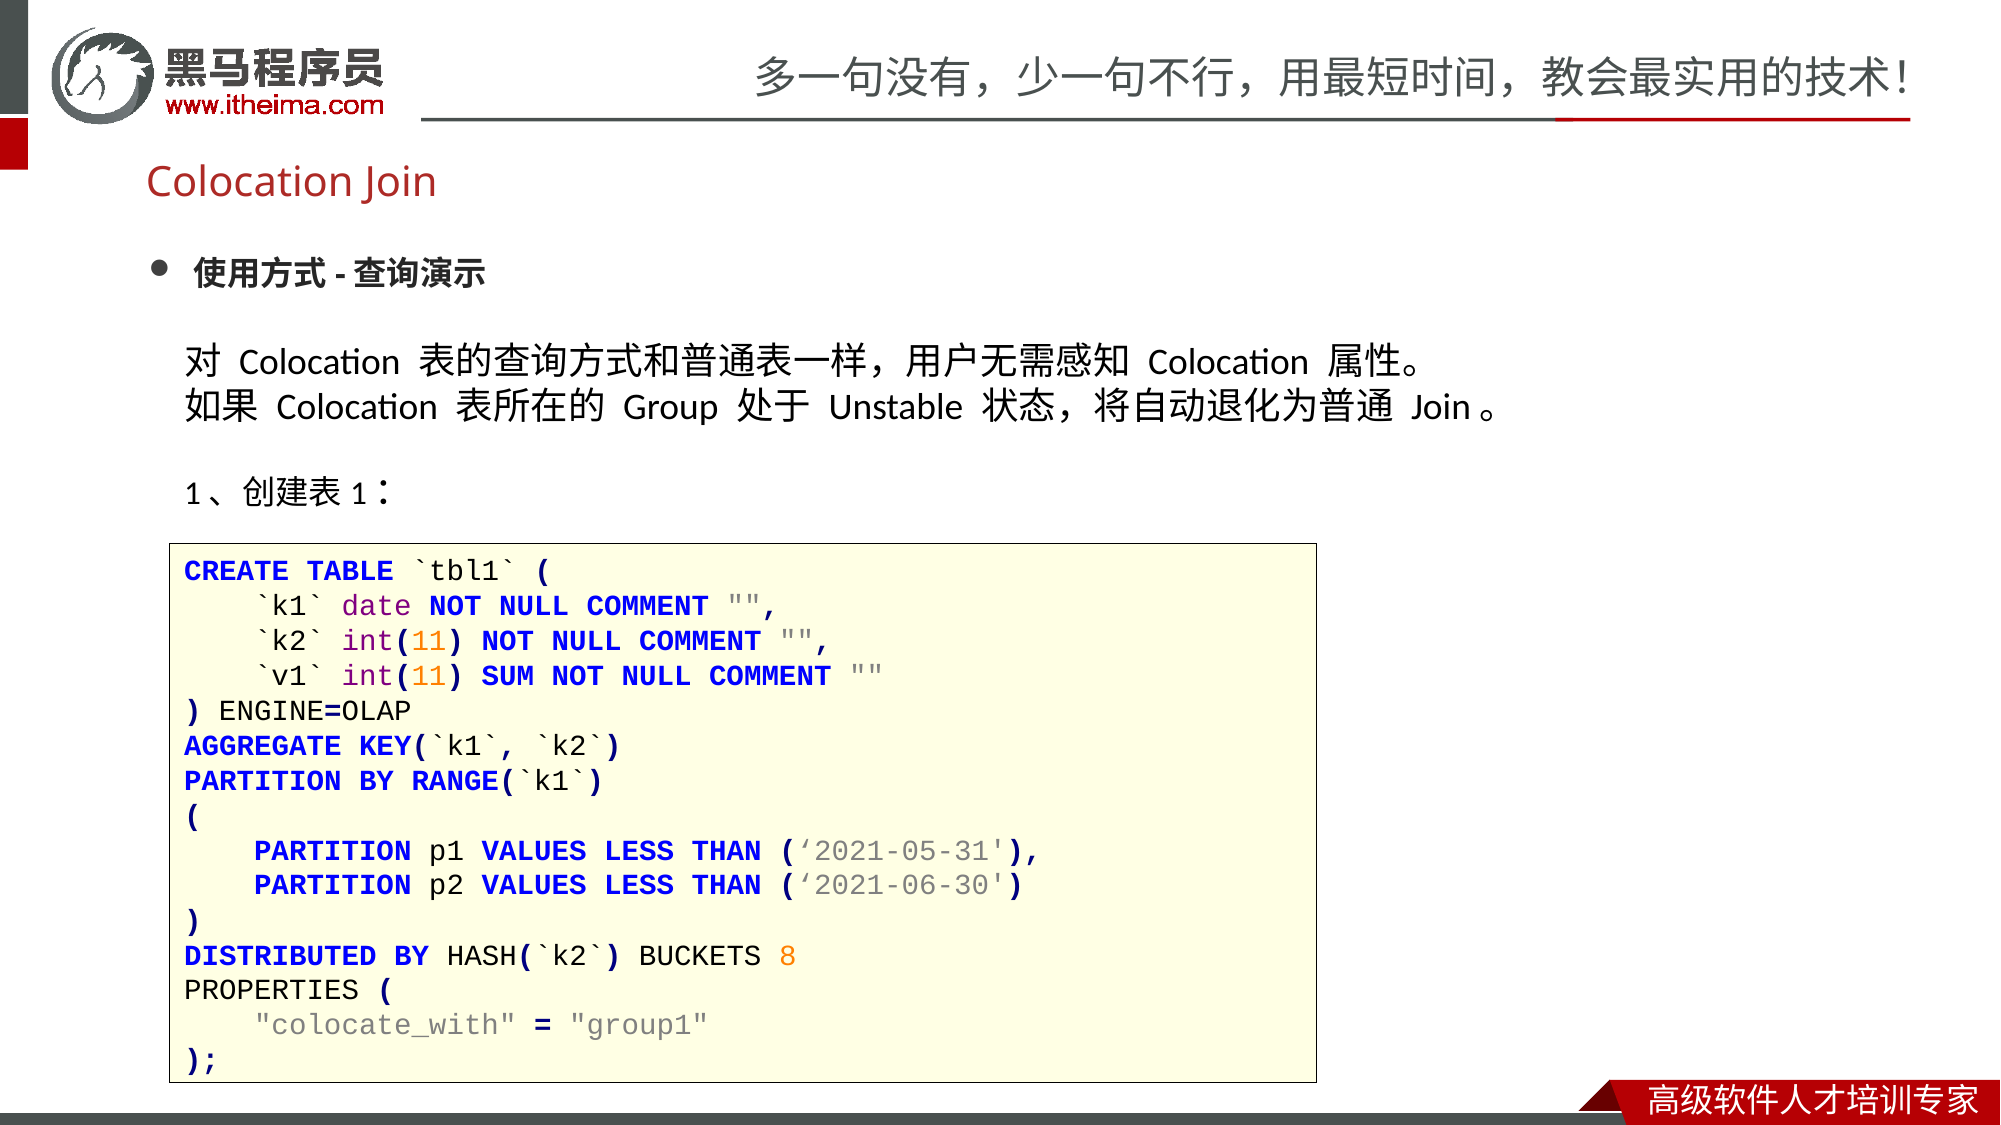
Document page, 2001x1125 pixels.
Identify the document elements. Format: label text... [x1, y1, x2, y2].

text_box 使用方式-查询演示 [133, 224, 1866, 300]
text_box 1、创建表1： [169, 459, 1175, 520]
picture [50, 26, 384, 125]
text_box CREATE TABLE `tbl1` ( `k1` date NOT NULL COMMENT "", `k2` int(11) NOT NULL COMMENT "", `v1` int(11) SUM NOT NULL COMMENT "" ) ENGINE=OLAP AGGREGATE KEY(`k1`, `k2`) PARTITION BY RANGE(`k1`) ( PARTITION p1 VALUES LESS THAN (‘2021-05-31'), PARTITION p2 VALUES LESS THAN (‘2021-06-30') ) DISTRIBUTED BY HASH(`k2`) BUCKETS 8 PROPERTIES ( "colocate_with" = "group1" ); [169, 543, 1317, 1083]
text_box 对 Colocation 表的查询方式和普通表一样，用户无需感知 Colocation 属性。 如果 Colocation 表所在的 Group 处于 Unstable 状态，将自动退化为普通 Join。 [169, 329, 1766, 435]
title Colocation Join [131, 137, 1747, 223]
